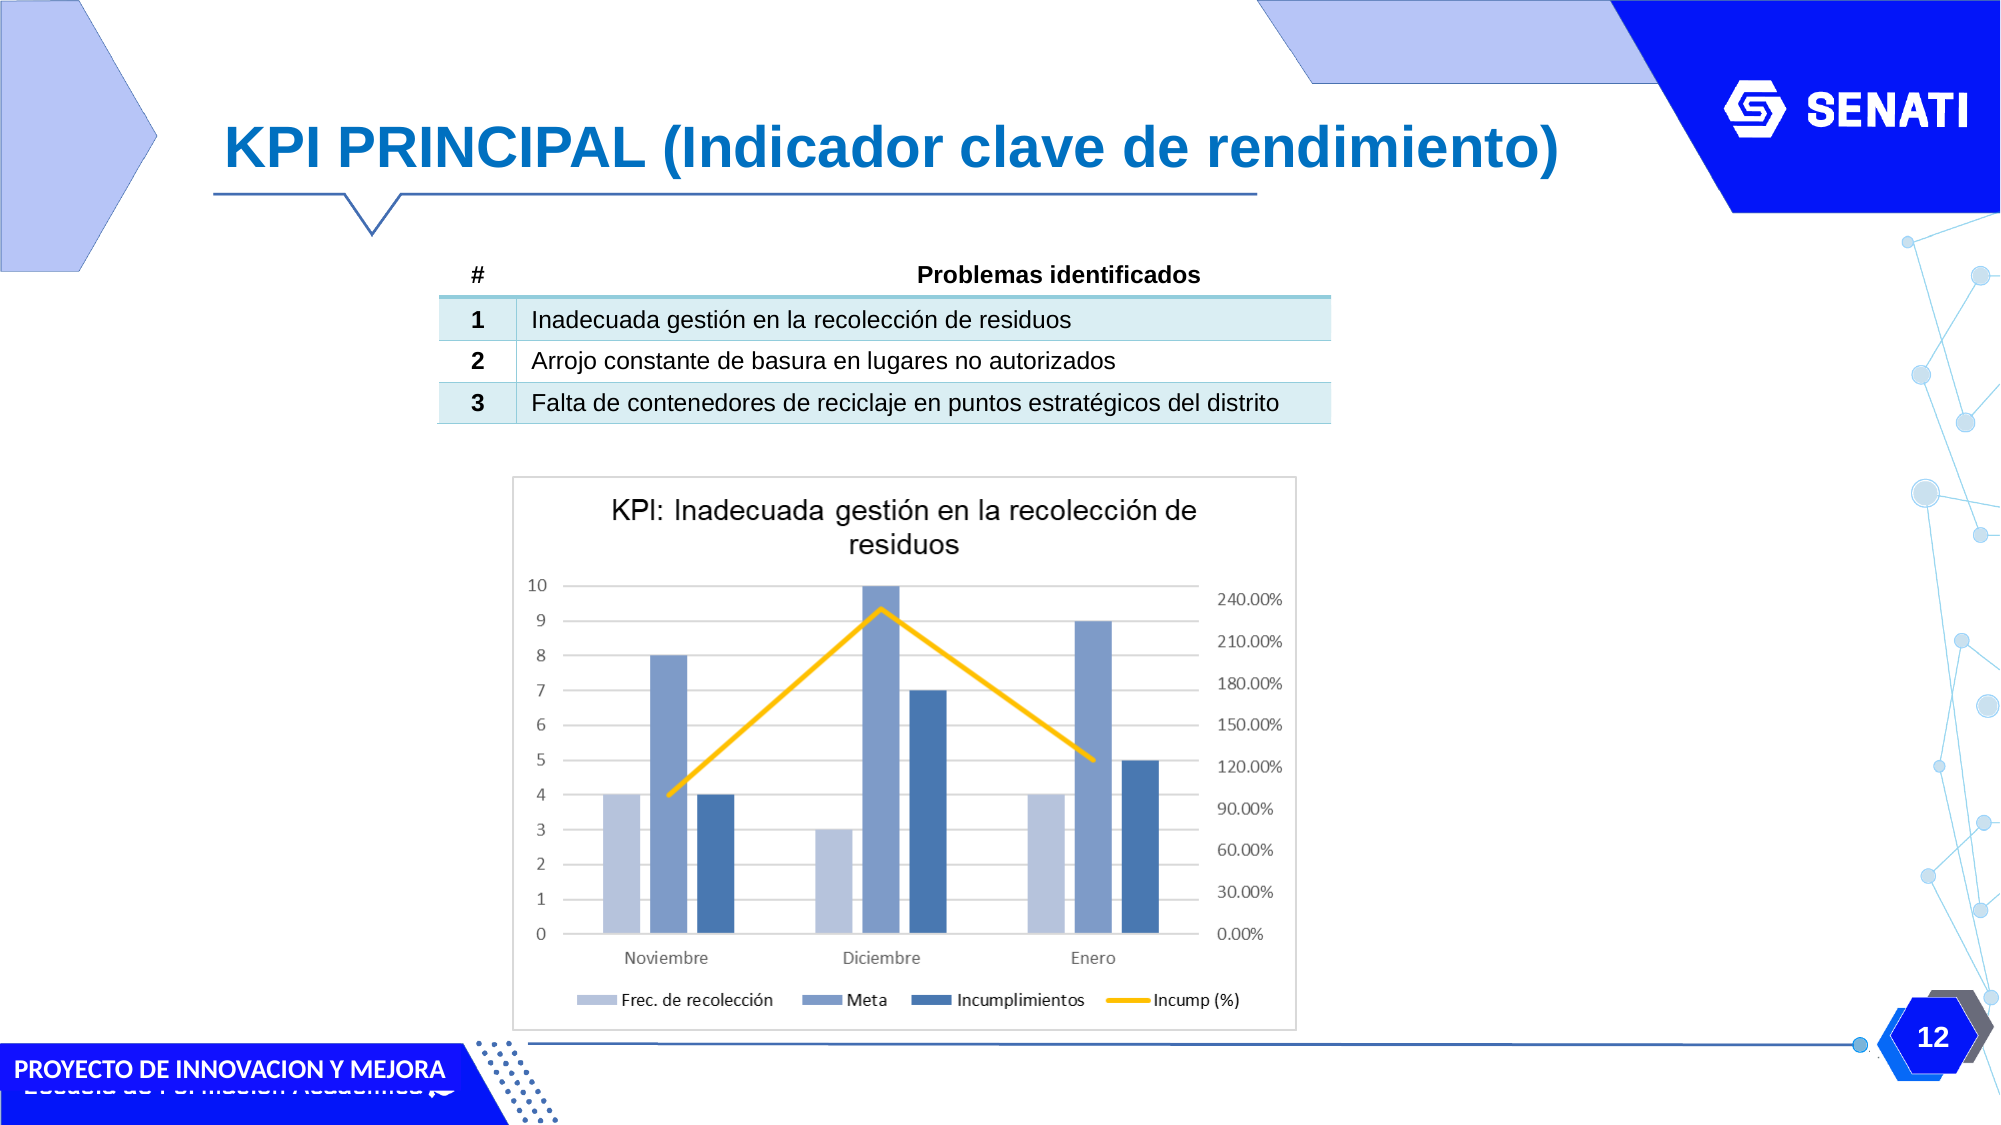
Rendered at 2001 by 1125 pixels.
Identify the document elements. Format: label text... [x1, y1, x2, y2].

title KPI PRINCIPAL (Indicador clave de rendimiento) [209, 95, 1600, 202]
picture [0, 0, 2001, 1125]
